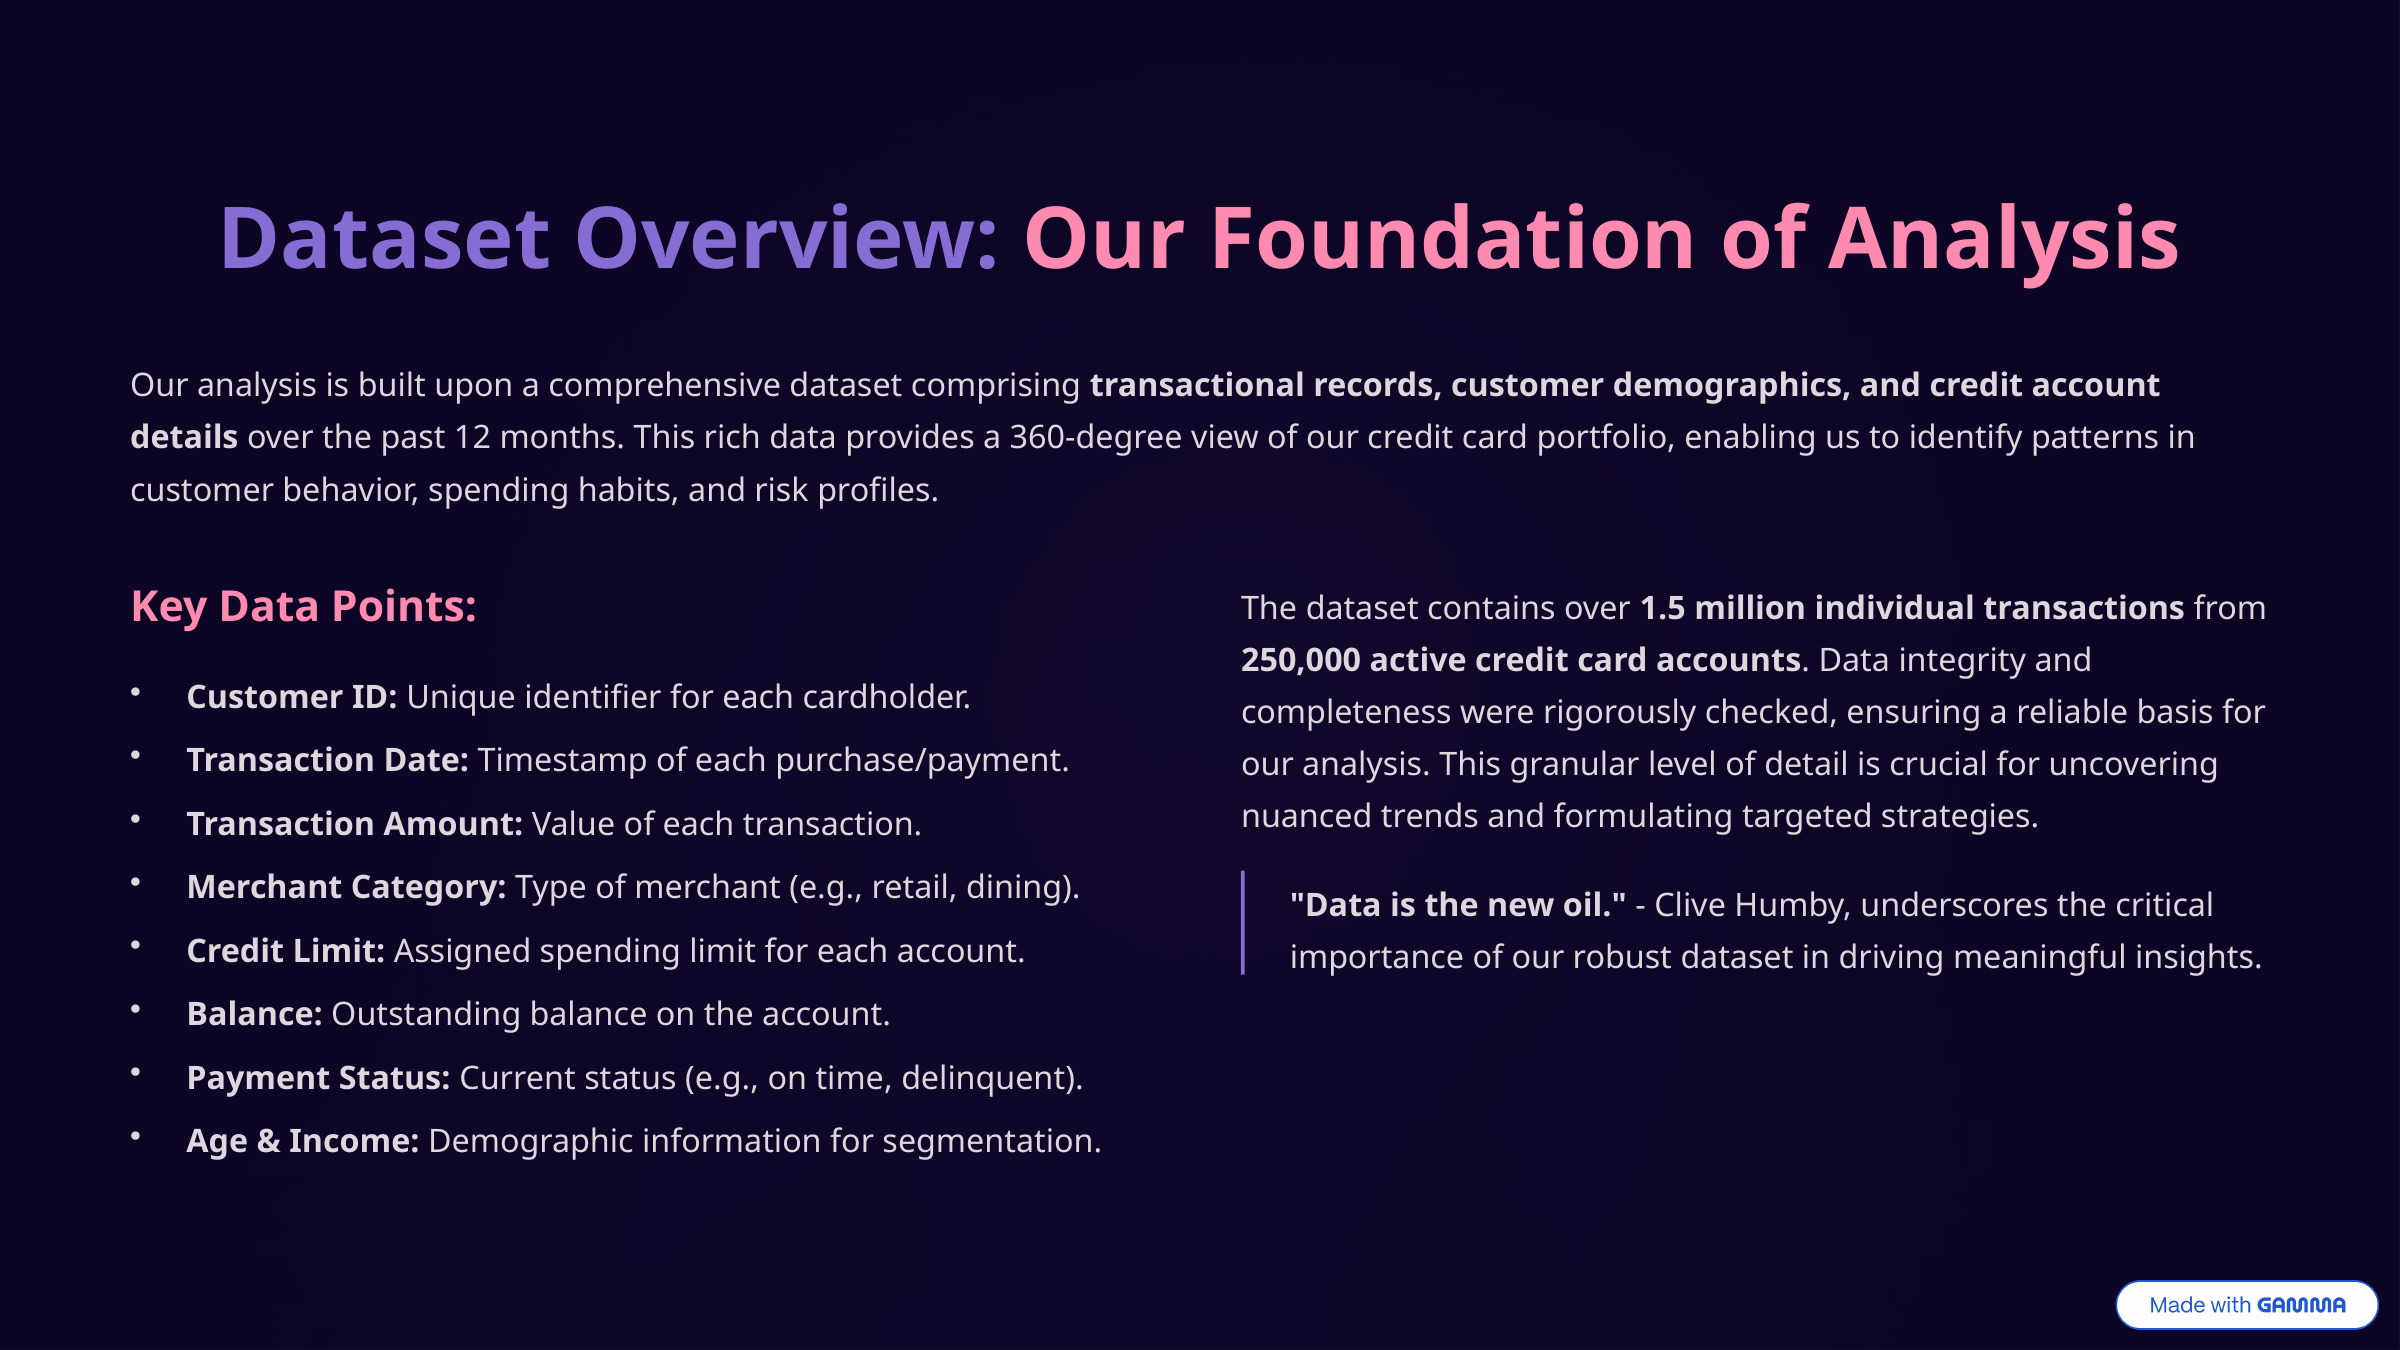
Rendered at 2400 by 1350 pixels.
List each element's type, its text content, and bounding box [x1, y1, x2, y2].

text_box Merchant Category: Type of merchant (e.g., retail, dining). [130, 853, 1161, 906]
text_box Key Data Points: [130, 576, 558, 631]
text_box Payment Status: Current status (e.g., on time, delinquent). [130, 1043, 1161, 1096]
text_box Age & Income: Demographic information for segmentation. [130, 1107, 1161, 1160]
text_box Balance: Outstanding balance on the account. [130, 980, 1161, 1033]
text_box Transaction Date: Timestamp of each purchase/payment. [130, 726, 1161, 779]
text_box Transaction Amount: Value of each transaction. [130, 789, 1161, 842]
text_box Credit Limit: Assigned spending limit for each account. [130, 916, 1161, 969]
text_box [1240, 870, 1245, 975]
text_box Dataset Overview: Our Foundation of Analysis [307, 179, 2093, 287]
text_box "Data is the new oil." - Clive Humby, underscores the critical importance of our robust dataset in driving meaningful insights. [1289, 870, 2271, 975]
text_box The dataset contains over 1.5 million individual transactions from 250,000 active credit card accounts. Data integrity and completeness were rigorously checked, ensuring a reliable basis for our analysis. This granular level of detail is crucial for uncovering nuanced trends and formulating targeted strategies. [1240, 573, 2272, 834]
text_box Our analysis is built upon a comprehensive dataset comprising transactional records, customer demographics, and credit account details over the past 12 months. This rich data provides a 360-degree view of our credit card portfolio, enabling us to identify patterns in customer behavior, spending habits, and risk profiles. [130, 351, 2270, 508]
text_box Customer ID: Unique identifier for each cardholder. [130, 662, 1161, 715]
picture [2106, 1271, 2389, 1339]
